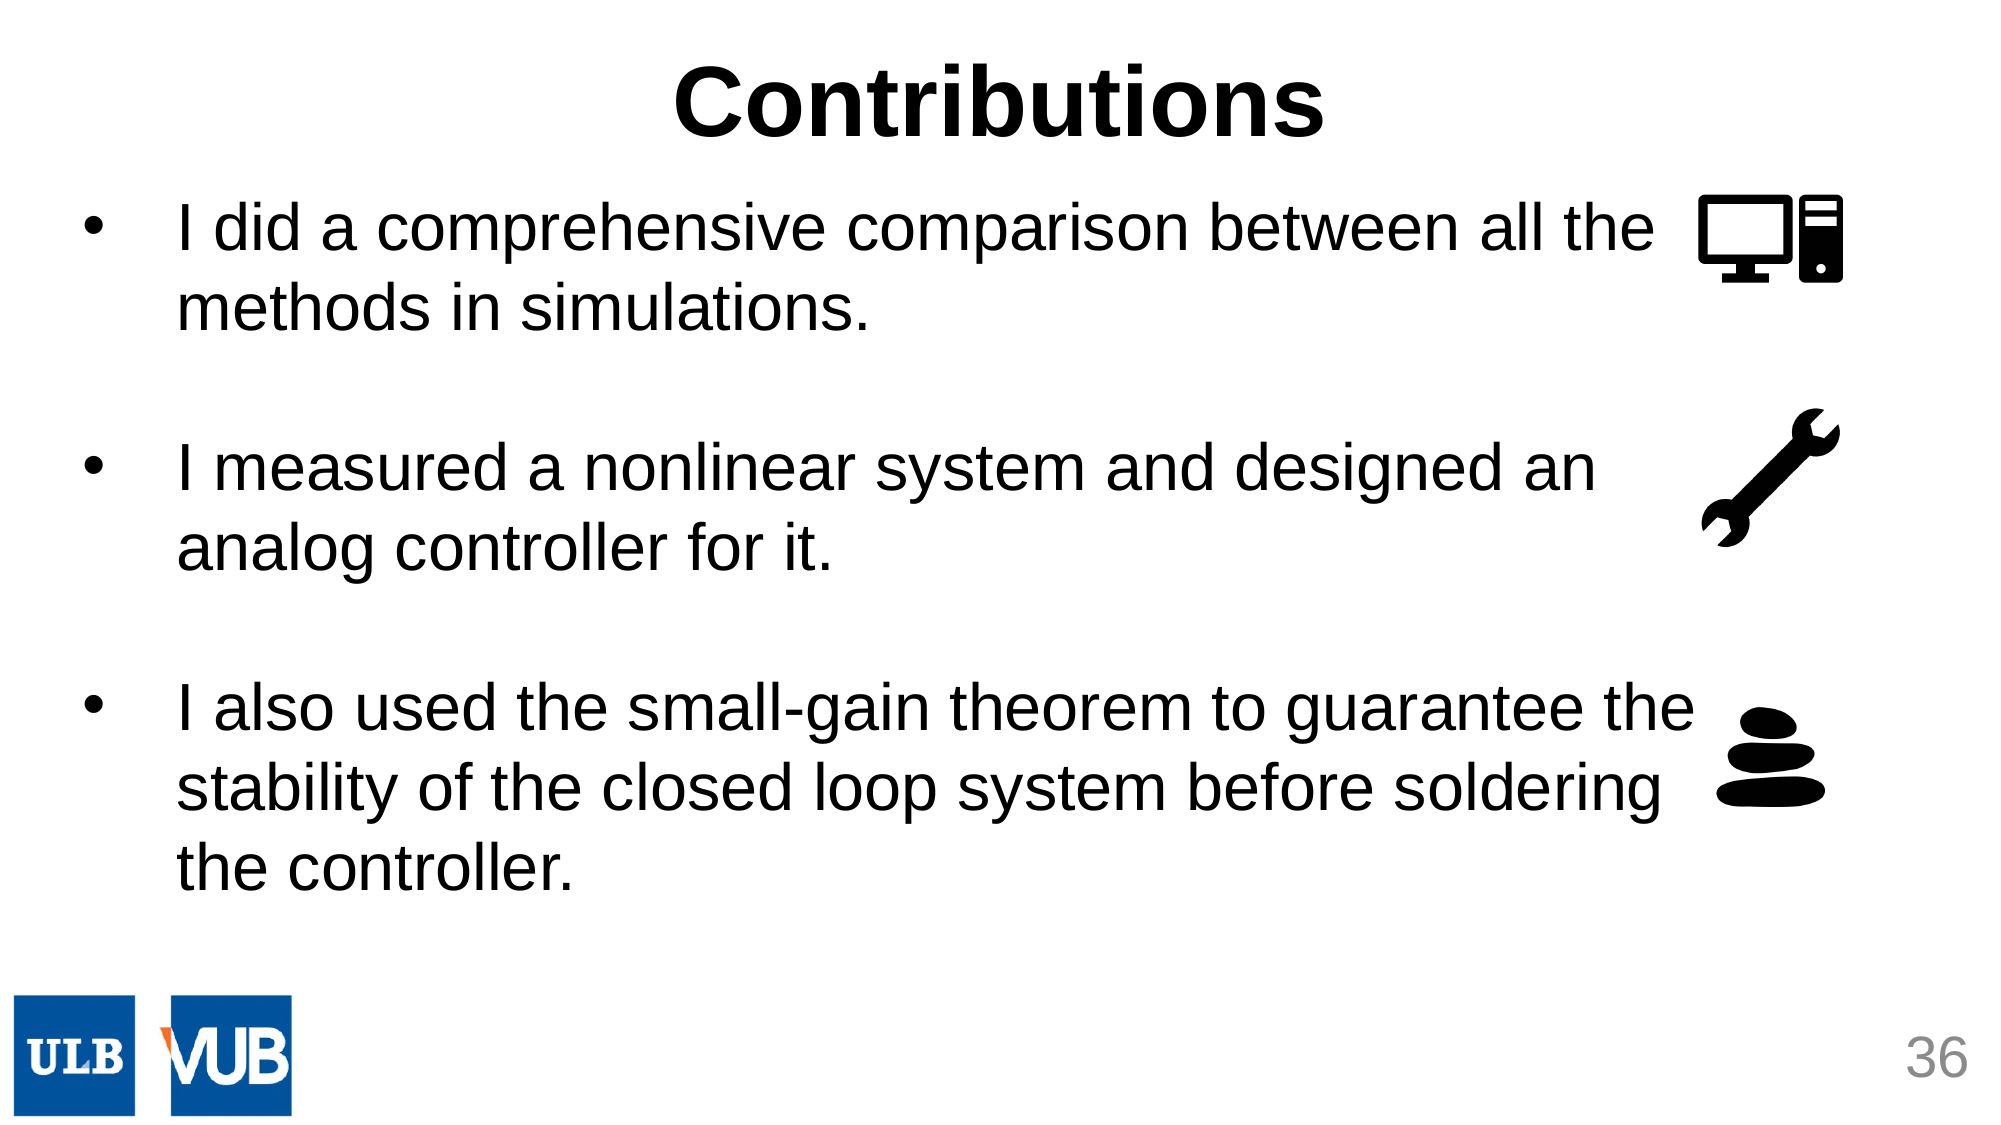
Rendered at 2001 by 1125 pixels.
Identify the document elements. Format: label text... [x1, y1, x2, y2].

text_box Contributions [68, 40, 1932, 178]
text_box I did a comprehensive comparison between all the methods in simulations. I measured a nonlinear system and designed an analog controller for it. I also used the small-gain theorem to guarantee the stability of the closed loop system before soldering the controller. [68, 176, 1719, 991]
slide_number 36 [1827, 995, 1986, 1112]
picture [1695, 681, 1846, 832]
picture [1694, 402, 1846, 553]
picture [10, 991, 295, 1121]
picture [1694, 163, 1846, 314]
